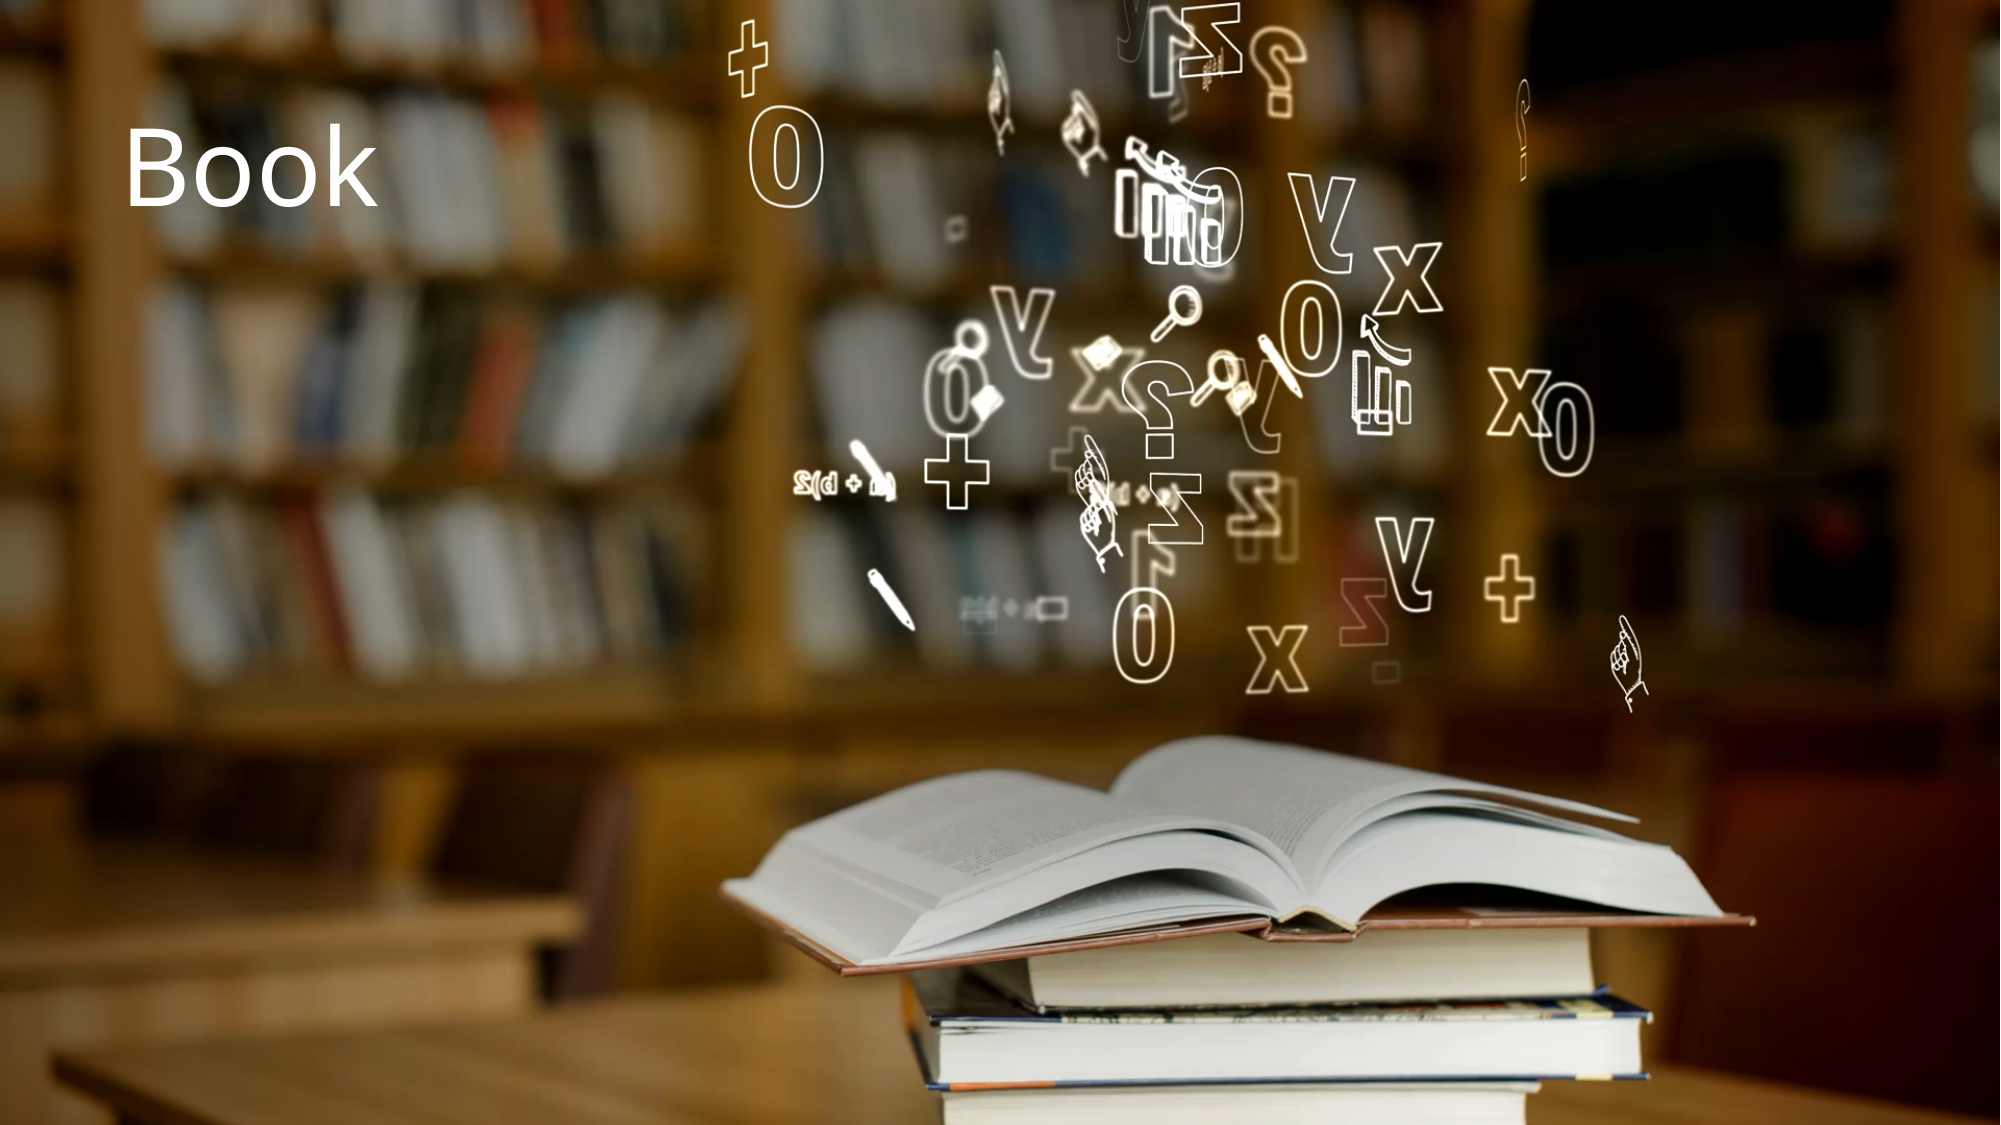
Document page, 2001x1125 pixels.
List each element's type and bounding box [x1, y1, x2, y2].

text_box [0, 0, 2000, 1125]
